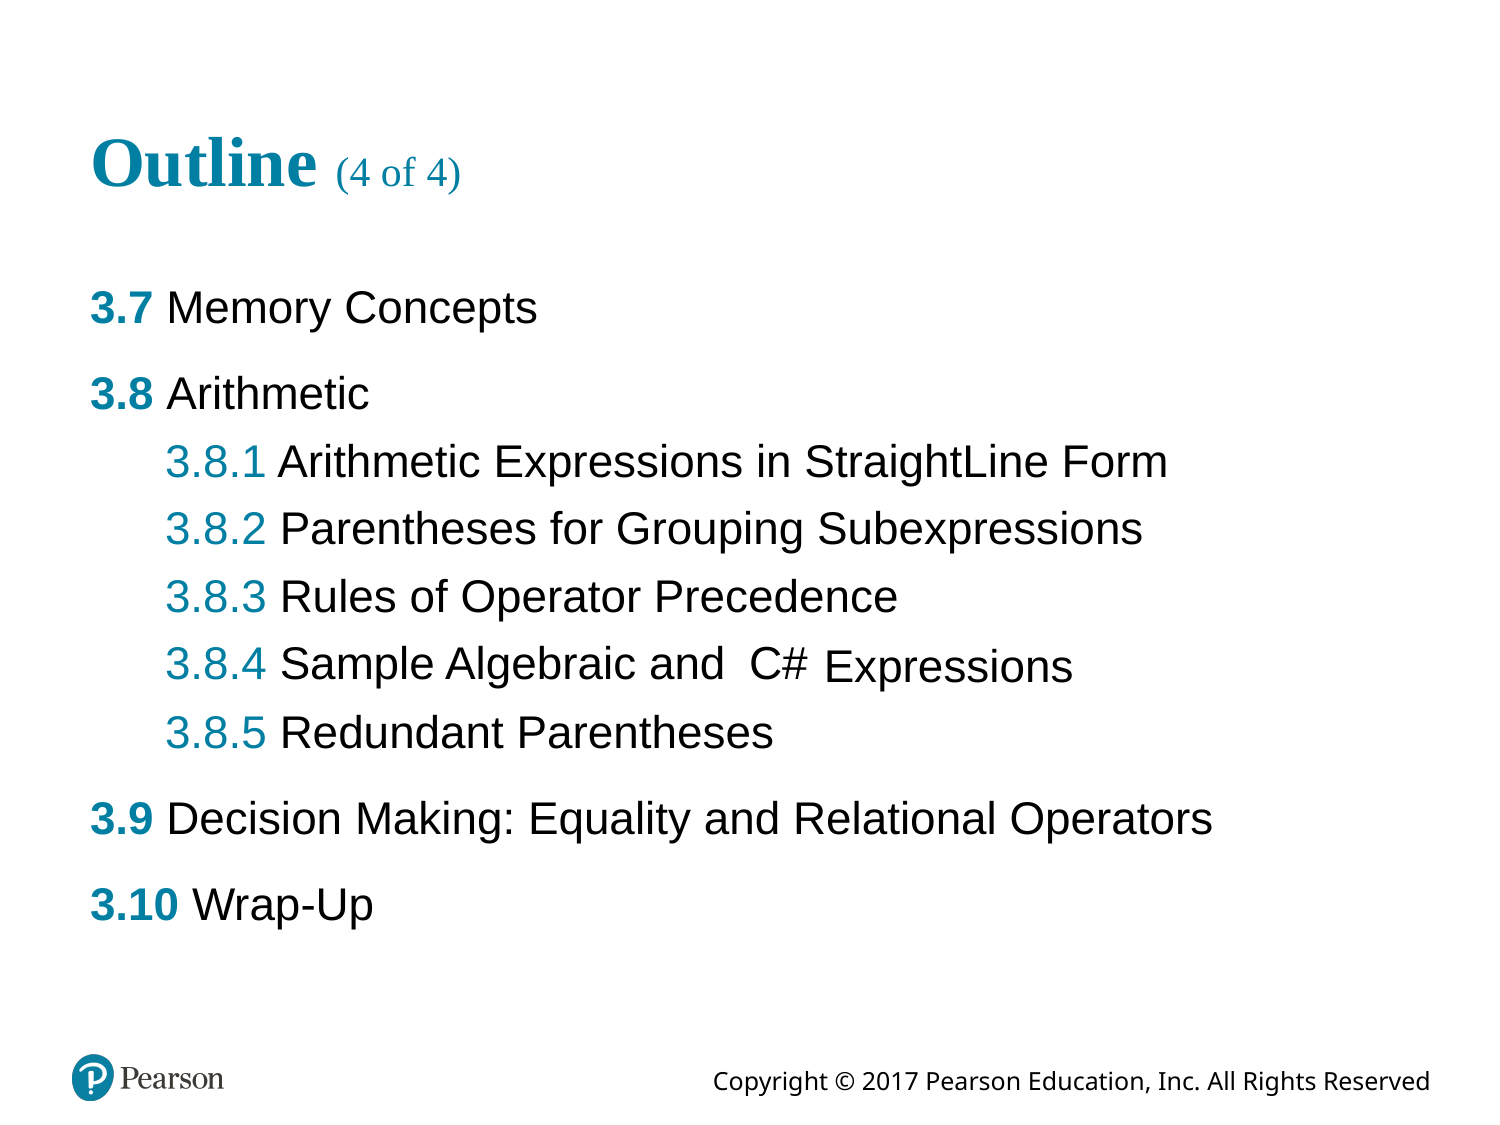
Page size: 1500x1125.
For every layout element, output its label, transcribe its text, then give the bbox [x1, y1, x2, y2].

title Outline (4 of 4) [75, 35, 1425, 216]
picture [80, 1063, 106, 1088]
picture [98, 1054, 224, 1101]
picture [72, 1087, 83, 1101]
list 3.8.5 Redundant Parentheses 3.9 Decision Making: Equality and Relational Operators 3.10 Wrap-Up [75, 687, 1418, 961]
picture [72, 1054, 88, 1070]
list 3.7 Memory Concepts 3.8 Arithmetic 3.8.1 Arithmetic Expressions in StraightLine Form 3.8.2 Parentheses for Grouping Subexpressions 3.8.3 Rules of Operator Precedence [75, 262, 1425, 482]
list 3.8.4 Sample Algebraic and [75, 618, 827, 683]
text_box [743, 636, 817, 691]
list Expressions [808, 621, 1118, 687]
